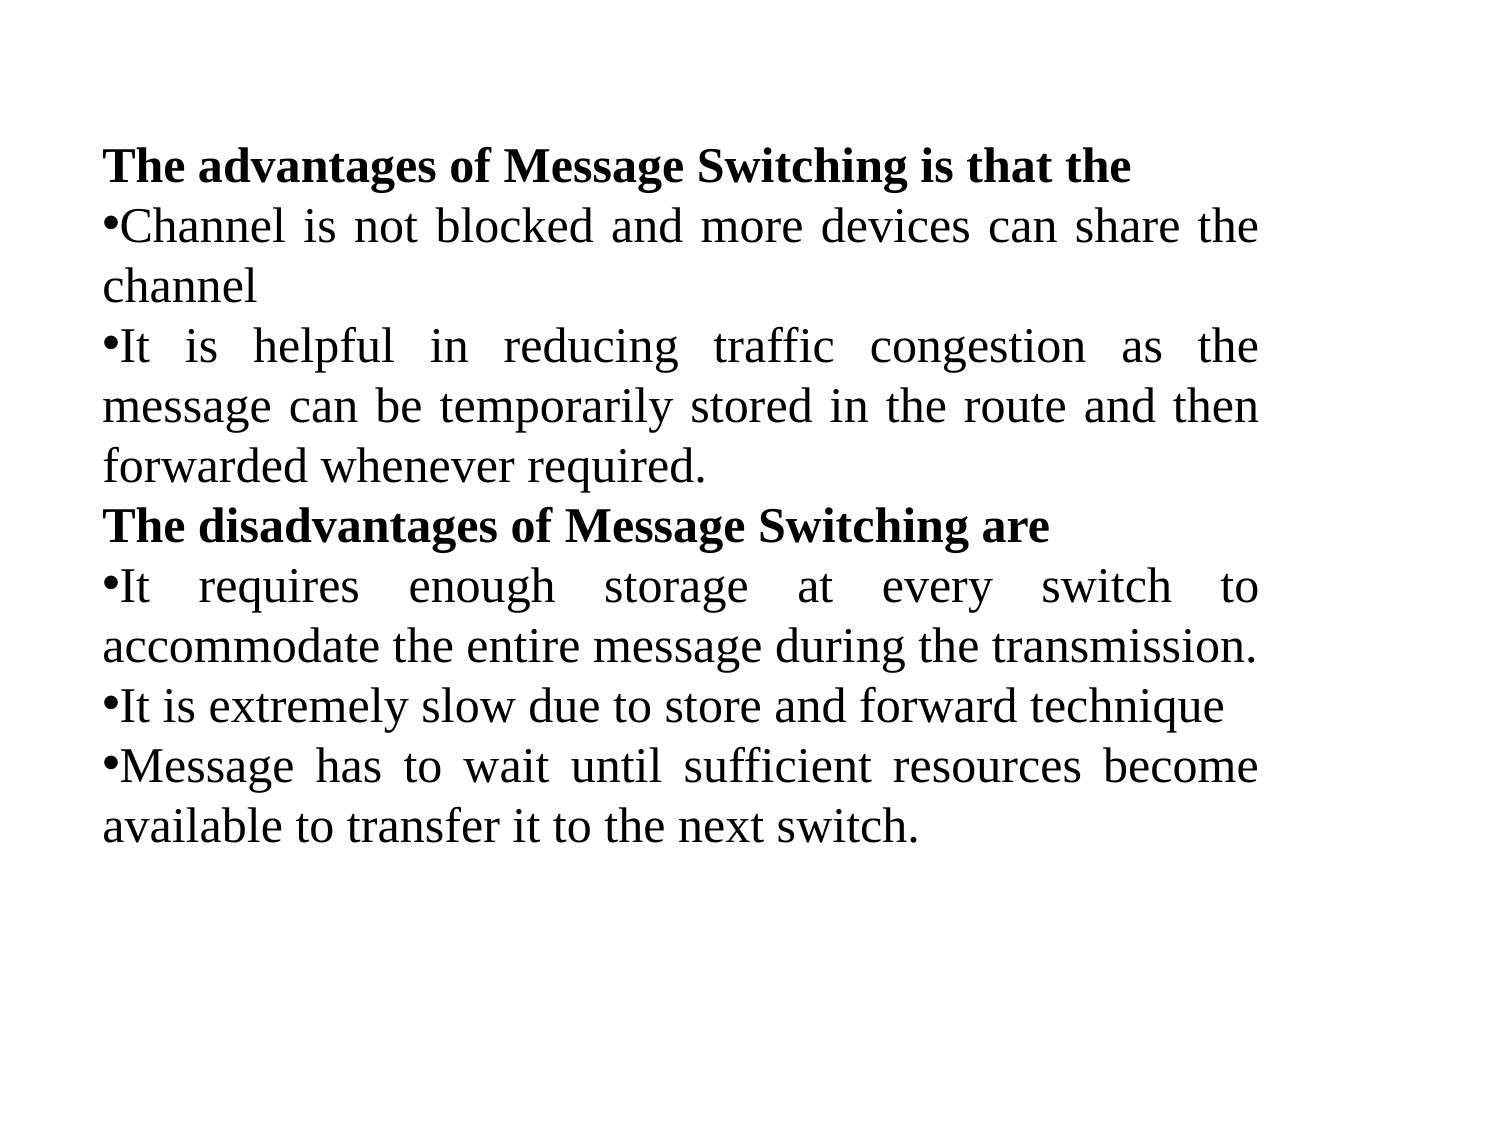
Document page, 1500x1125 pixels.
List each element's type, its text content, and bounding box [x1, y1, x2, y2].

text_box The advantages of Message Switching is that the Channel is not blocked and more devices can share the channel It is helpful in reducing traffic congestion as the message can be temporarily stored in the route and then forwarded whenever required. The disadvantages of Message Switching are It requires enough storage at every switch to accommodate the entire message during the transmission. It is extremely slow due to store and forward technique Message has to wait until sufficient resources become available to transfer it to the next switch. [87, 124, 1275, 860]
